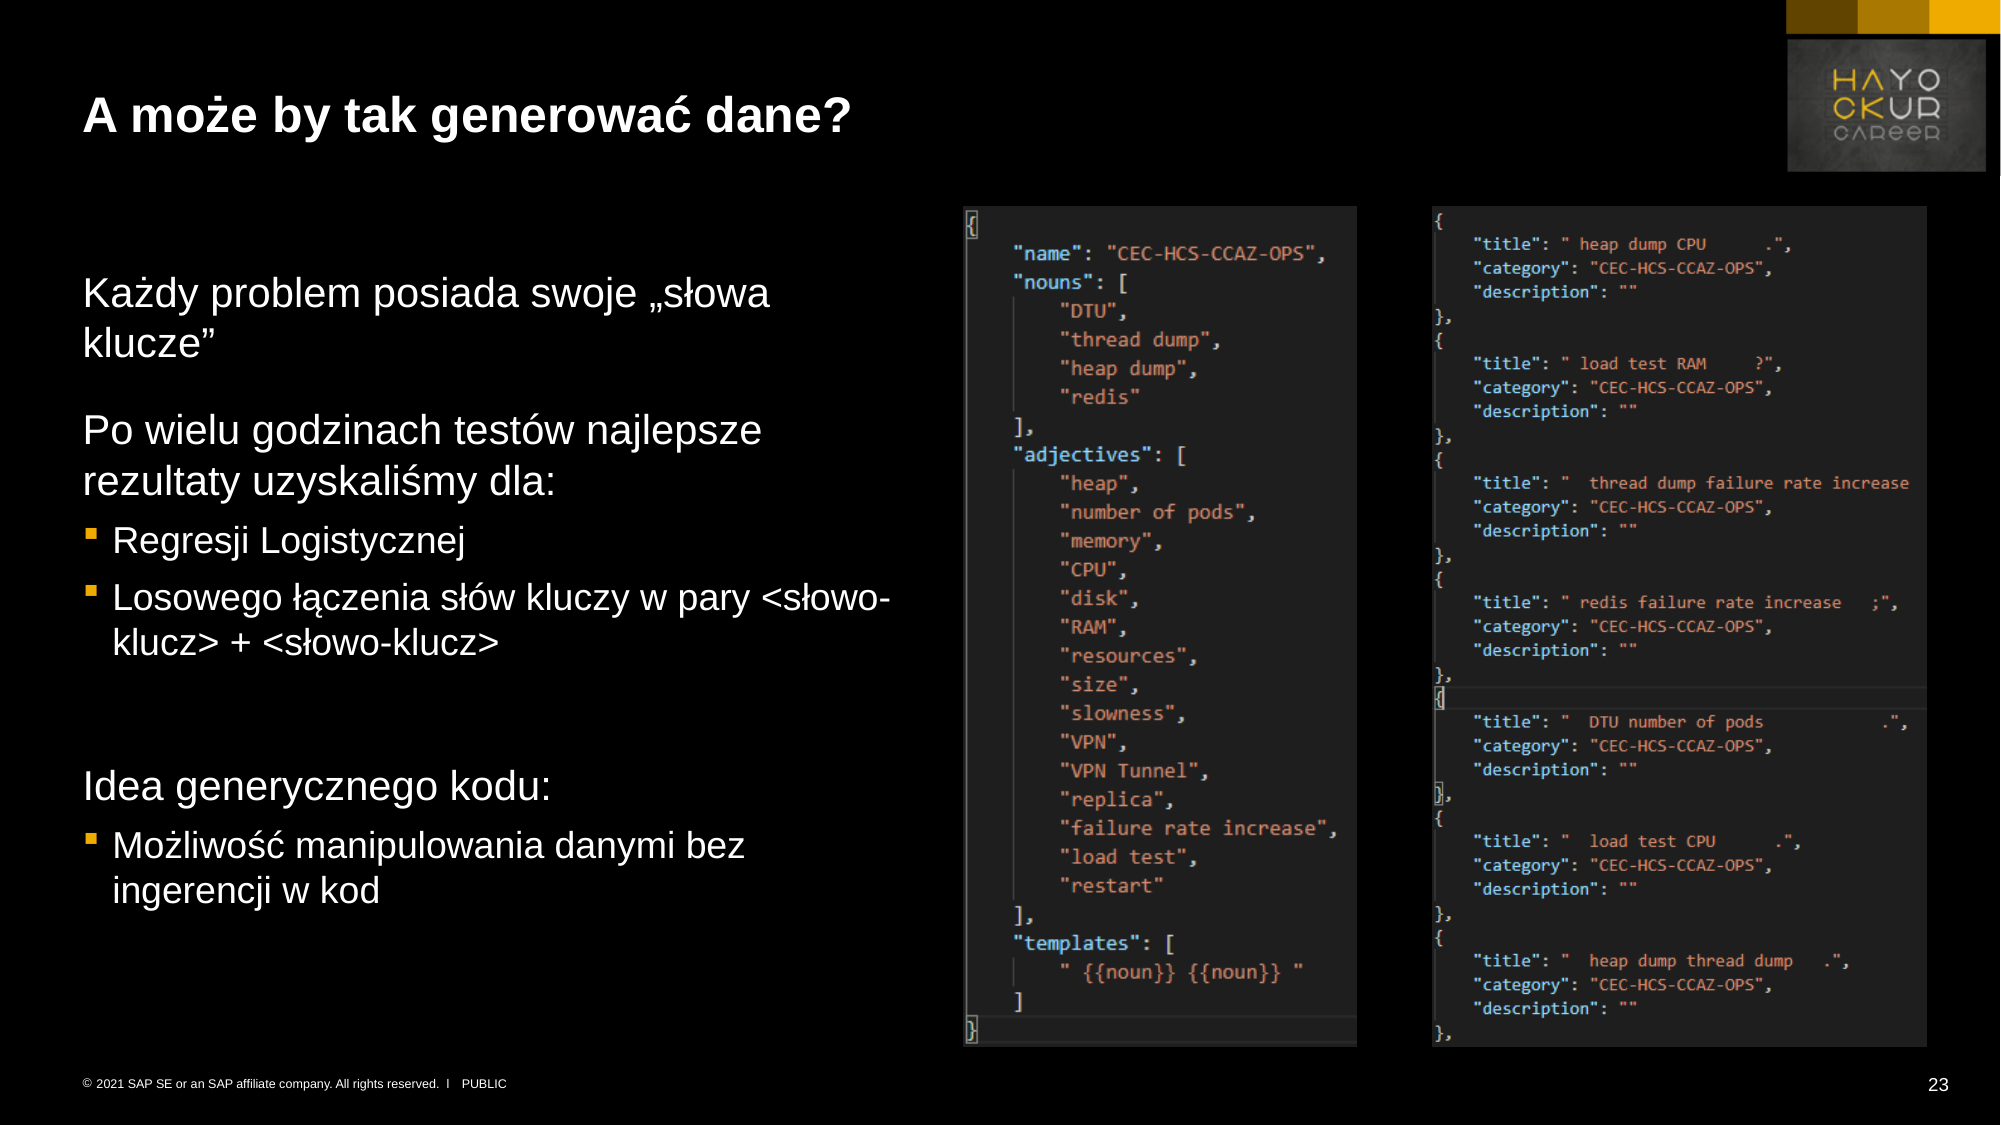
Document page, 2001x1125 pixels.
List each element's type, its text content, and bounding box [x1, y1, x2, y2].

title A może by tak generować dane? [82, 82, 922, 144]
picture [1785, 0, 2001, 177]
picture [1432, 206, 1927, 1047]
picture [963, 206, 1357, 1047]
list Każdy problem posiada swoje „słowa klucze” Po wielu godzinach testów najlepsze rezultaty uzyskaliśmy dla: Regresji Logistycznej Losowego łączenia słów kluczy w pary <słowo-klucz> + <słowo-klucz> Idea generycznego kodu: Możliwość manipulowania danymi bez ingerencji w kod [82, 265, 892, 1040]
